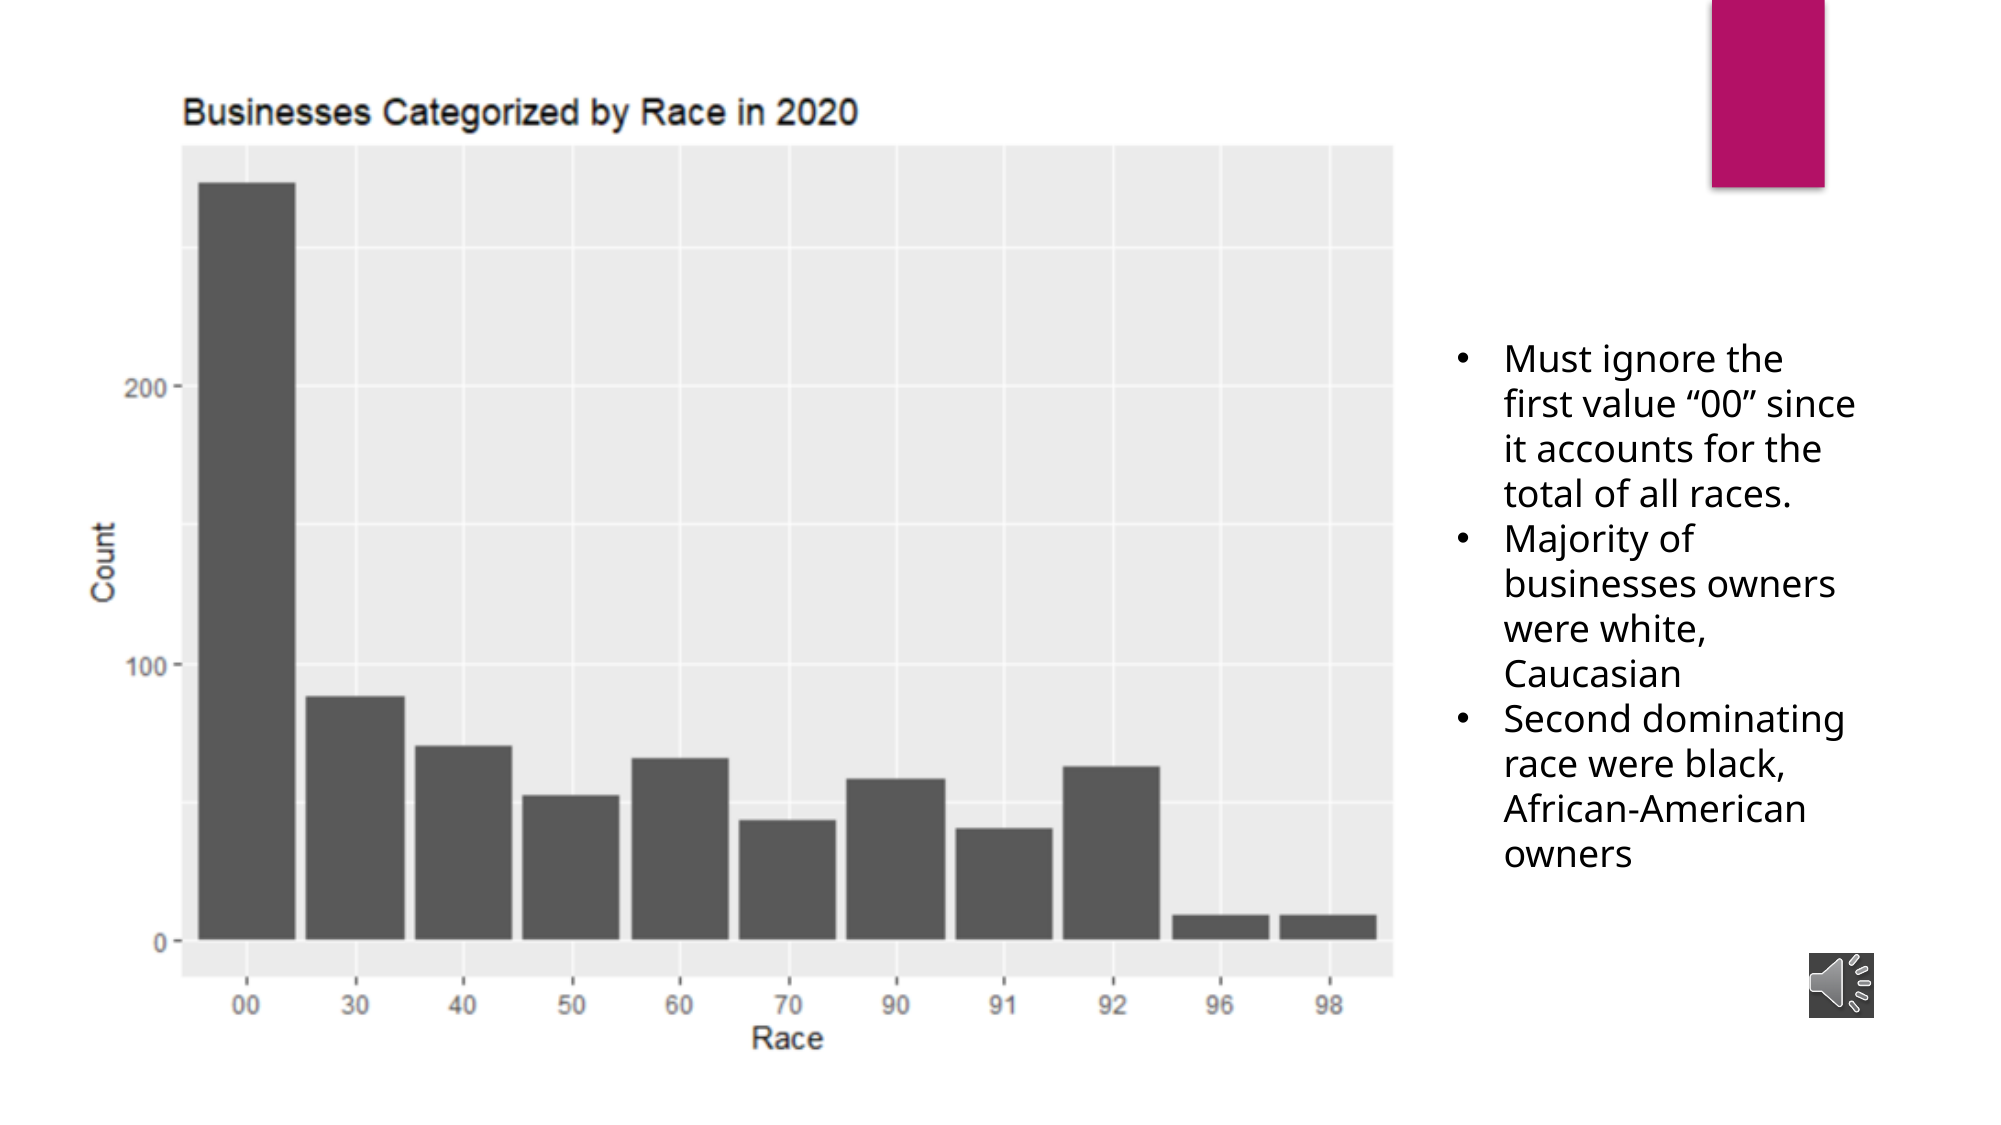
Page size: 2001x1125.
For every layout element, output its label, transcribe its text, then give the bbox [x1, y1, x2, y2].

text_box Must ignore the first value “00” since it accounts for the total of all races. Majority of businesses owners were white, Caucasian Second dominating race were black, African-American owners [1441, 327, 1876, 883]
picture [1808, 951, 1876, 1019]
picture [73, 79, 1410, 1070]
